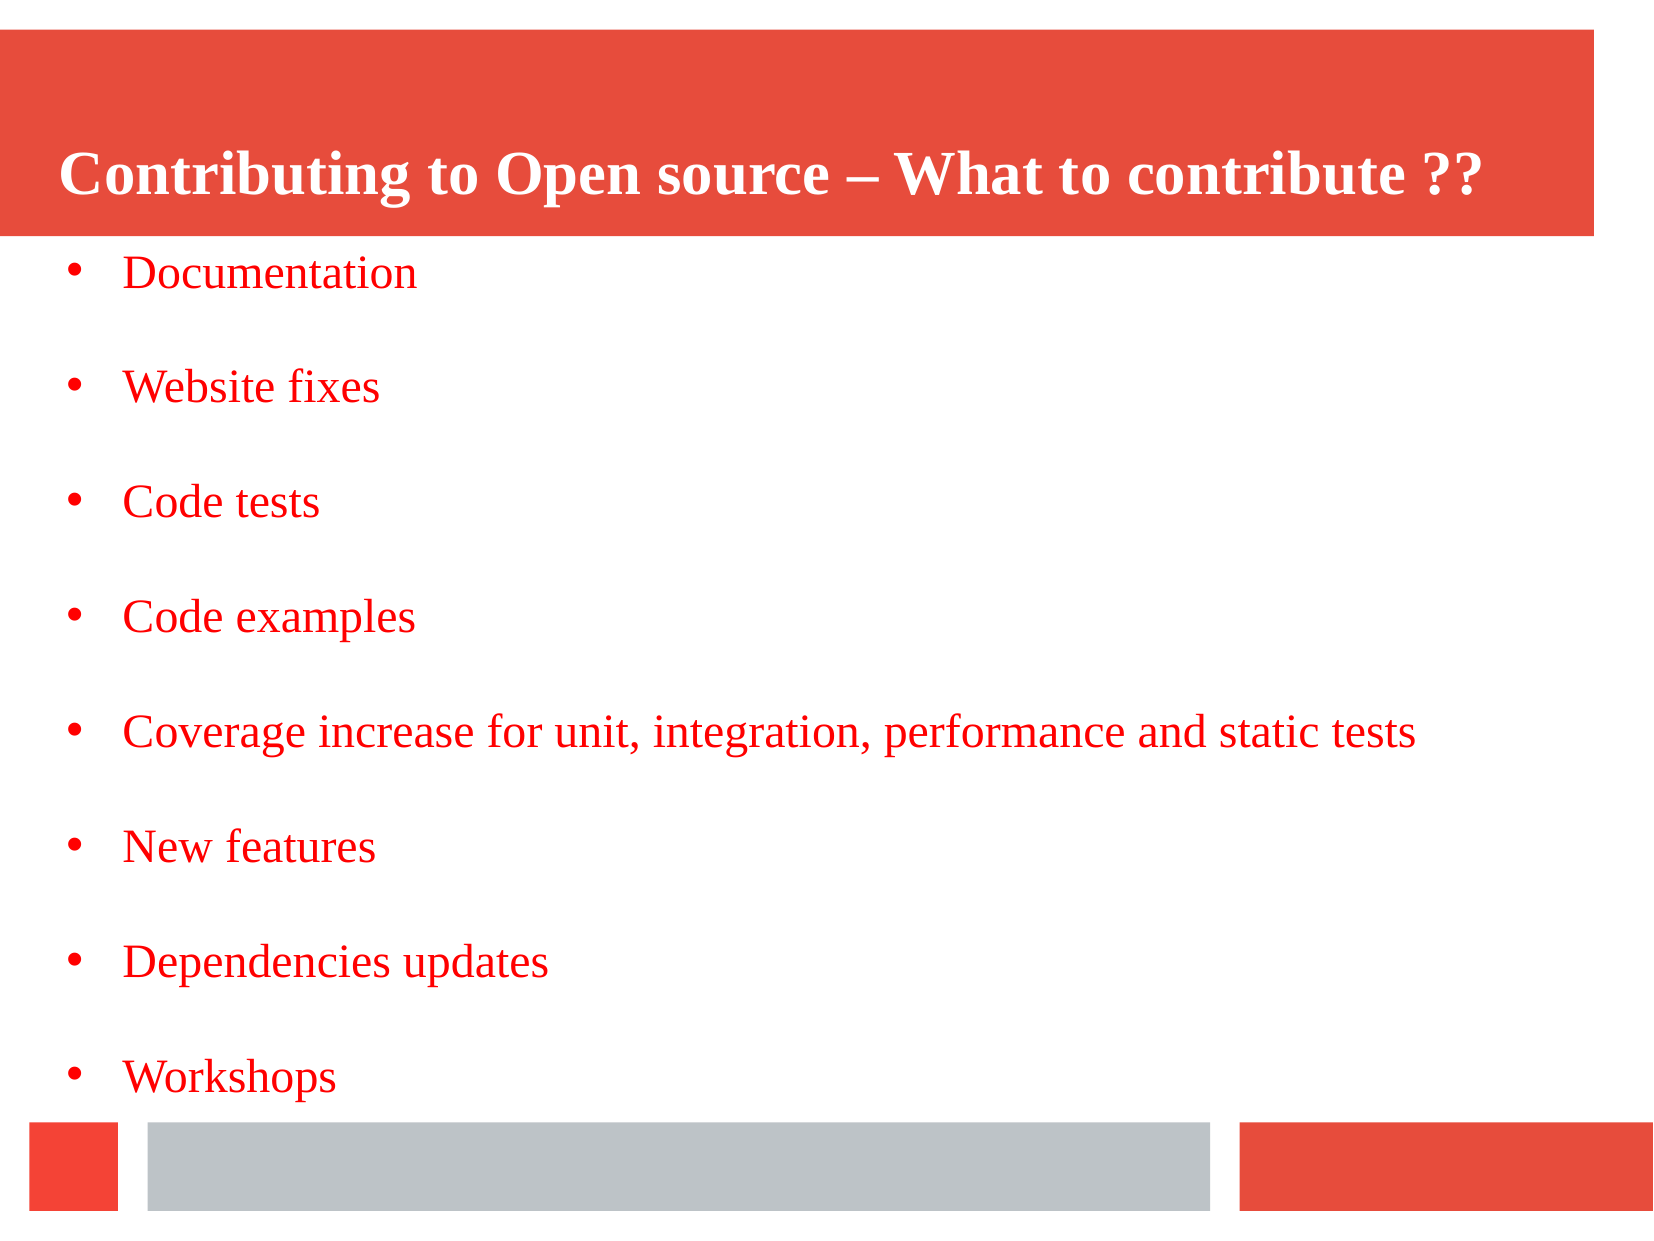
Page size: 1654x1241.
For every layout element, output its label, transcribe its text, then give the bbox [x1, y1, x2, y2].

text_box Documentation Website fixes Code tests Code examples Coverage increase for unit, integration, performance and static tests New features Dependencies updates Workshops [51, 232, 1564, 1110]
text_box Contributing to Open source – What to contribute ?? [58, 59, 1594, 207]
